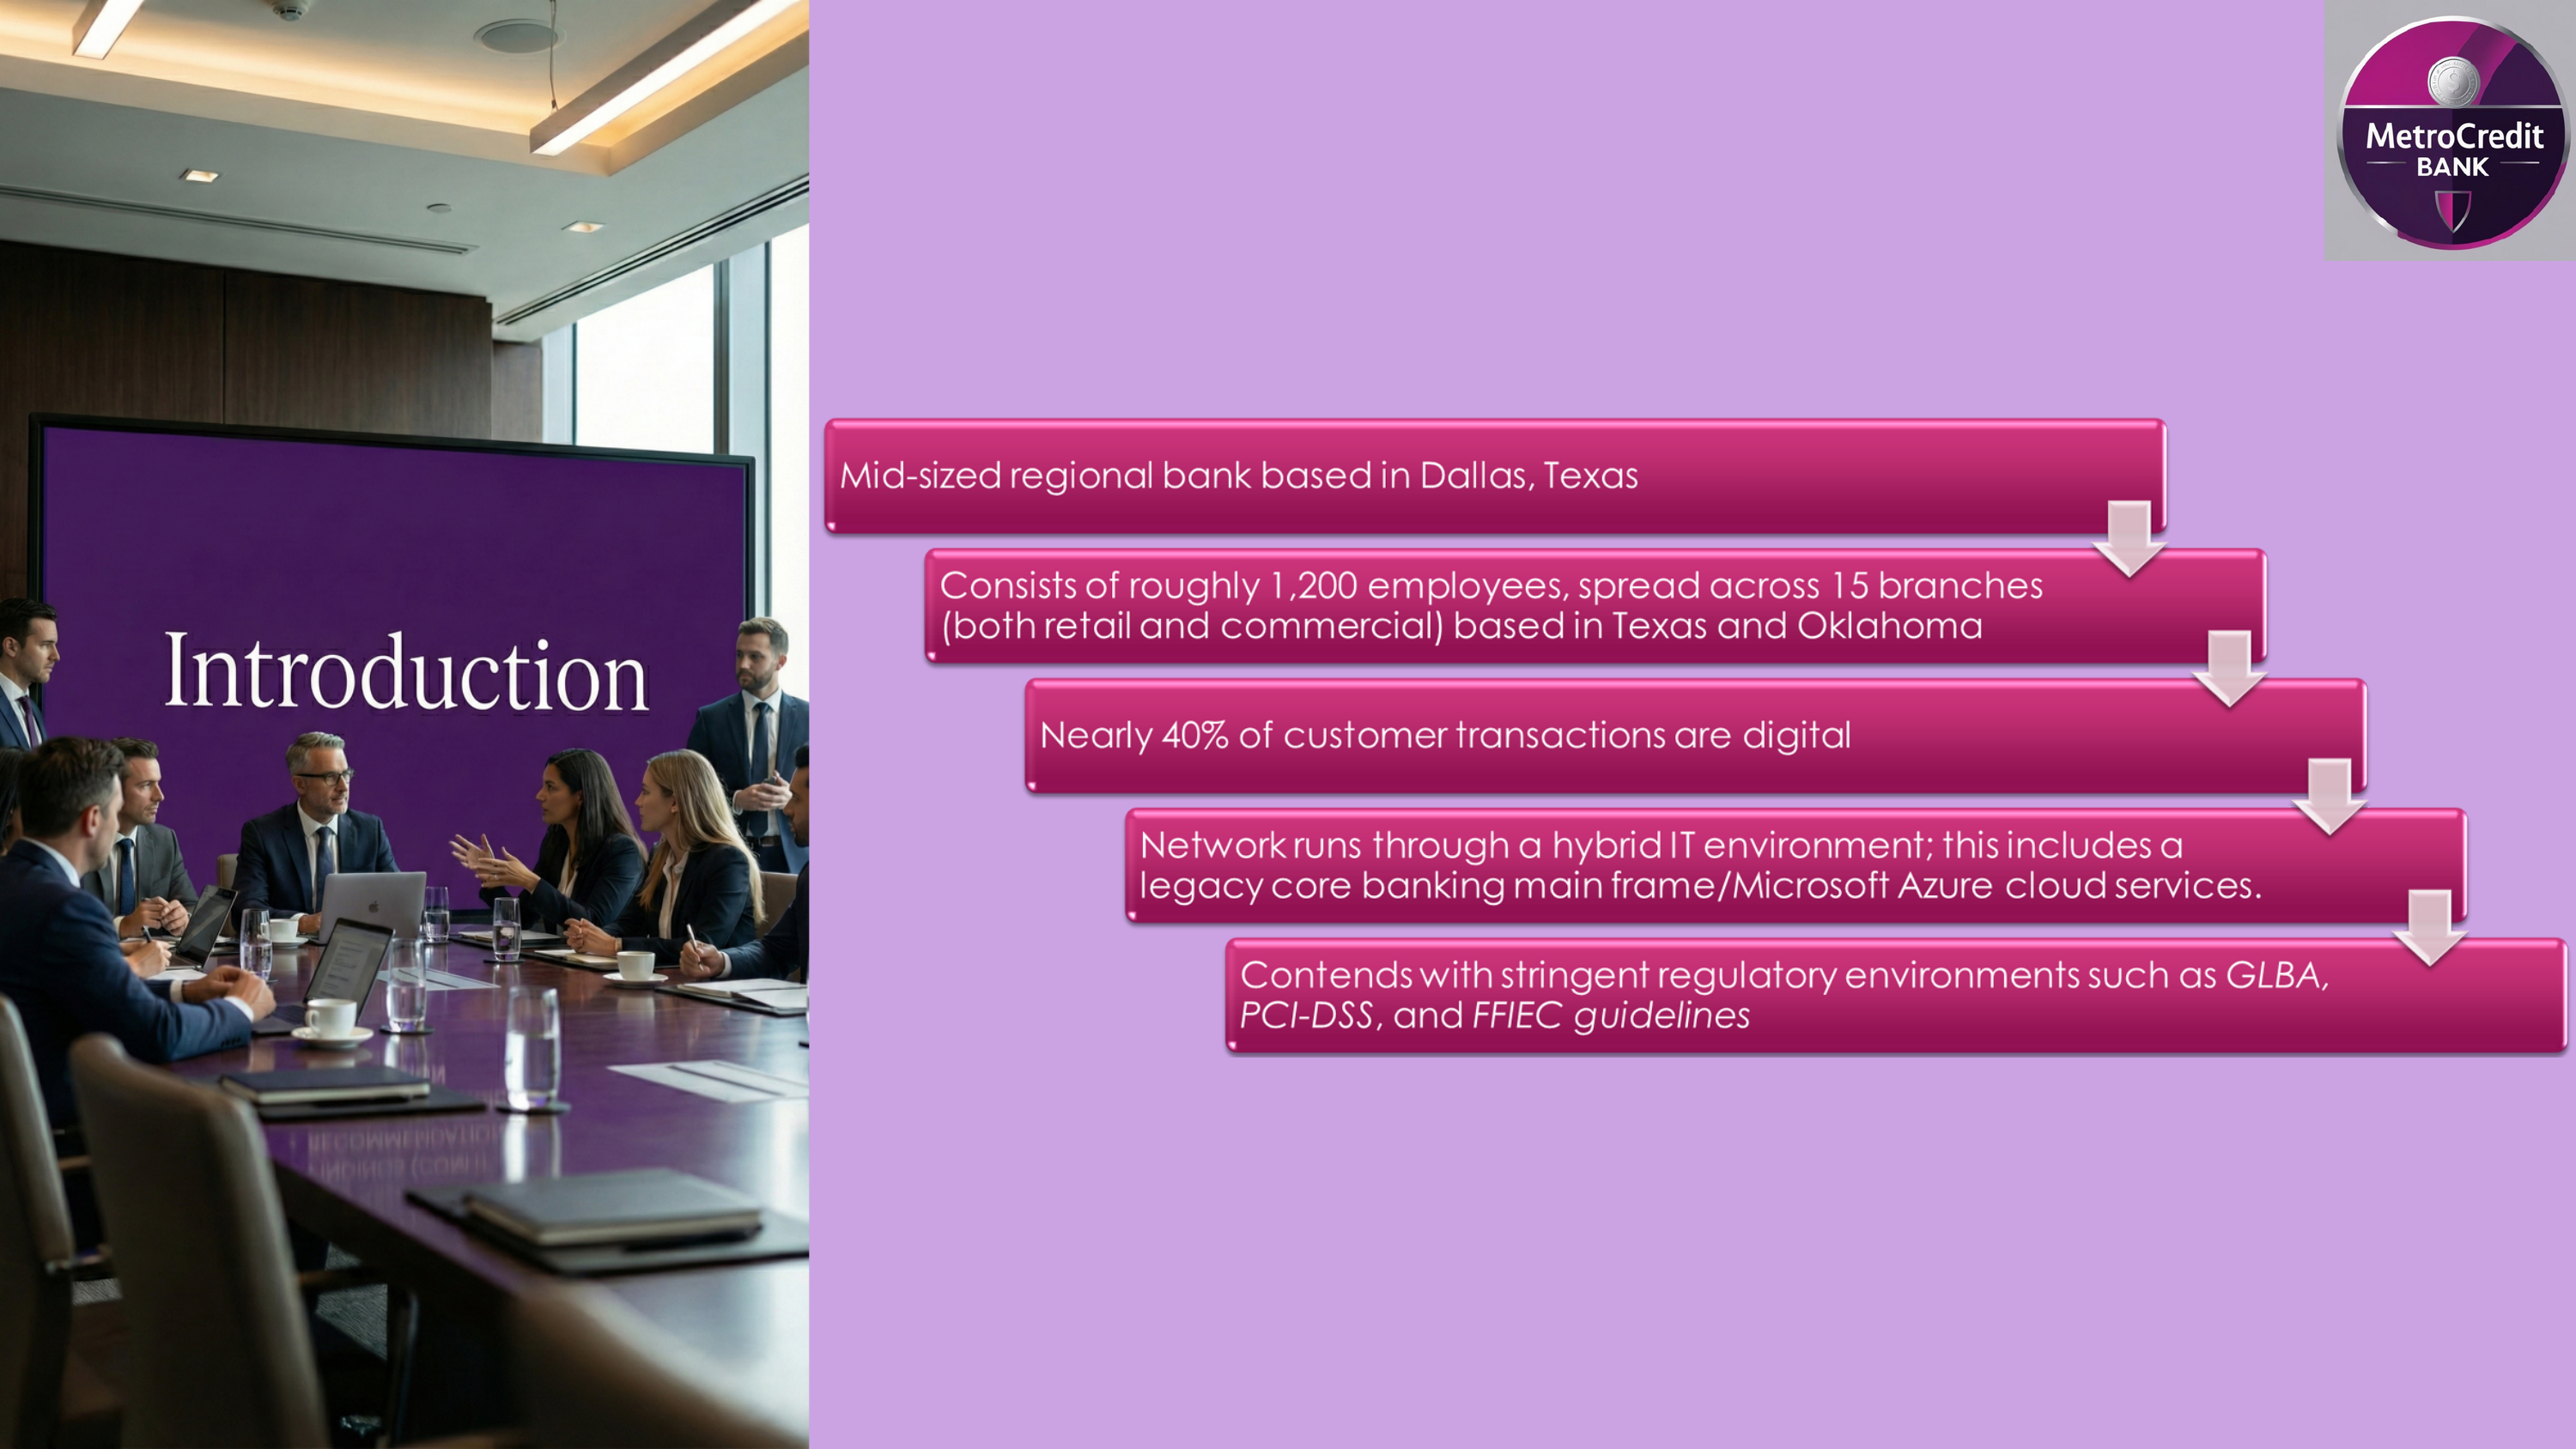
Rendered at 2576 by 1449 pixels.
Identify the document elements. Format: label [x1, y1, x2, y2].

text_box [810, 415, 2576, 1058]
text_box [2324, 0, 2576, 261]
text_box [0, 0, 810, 1449]
